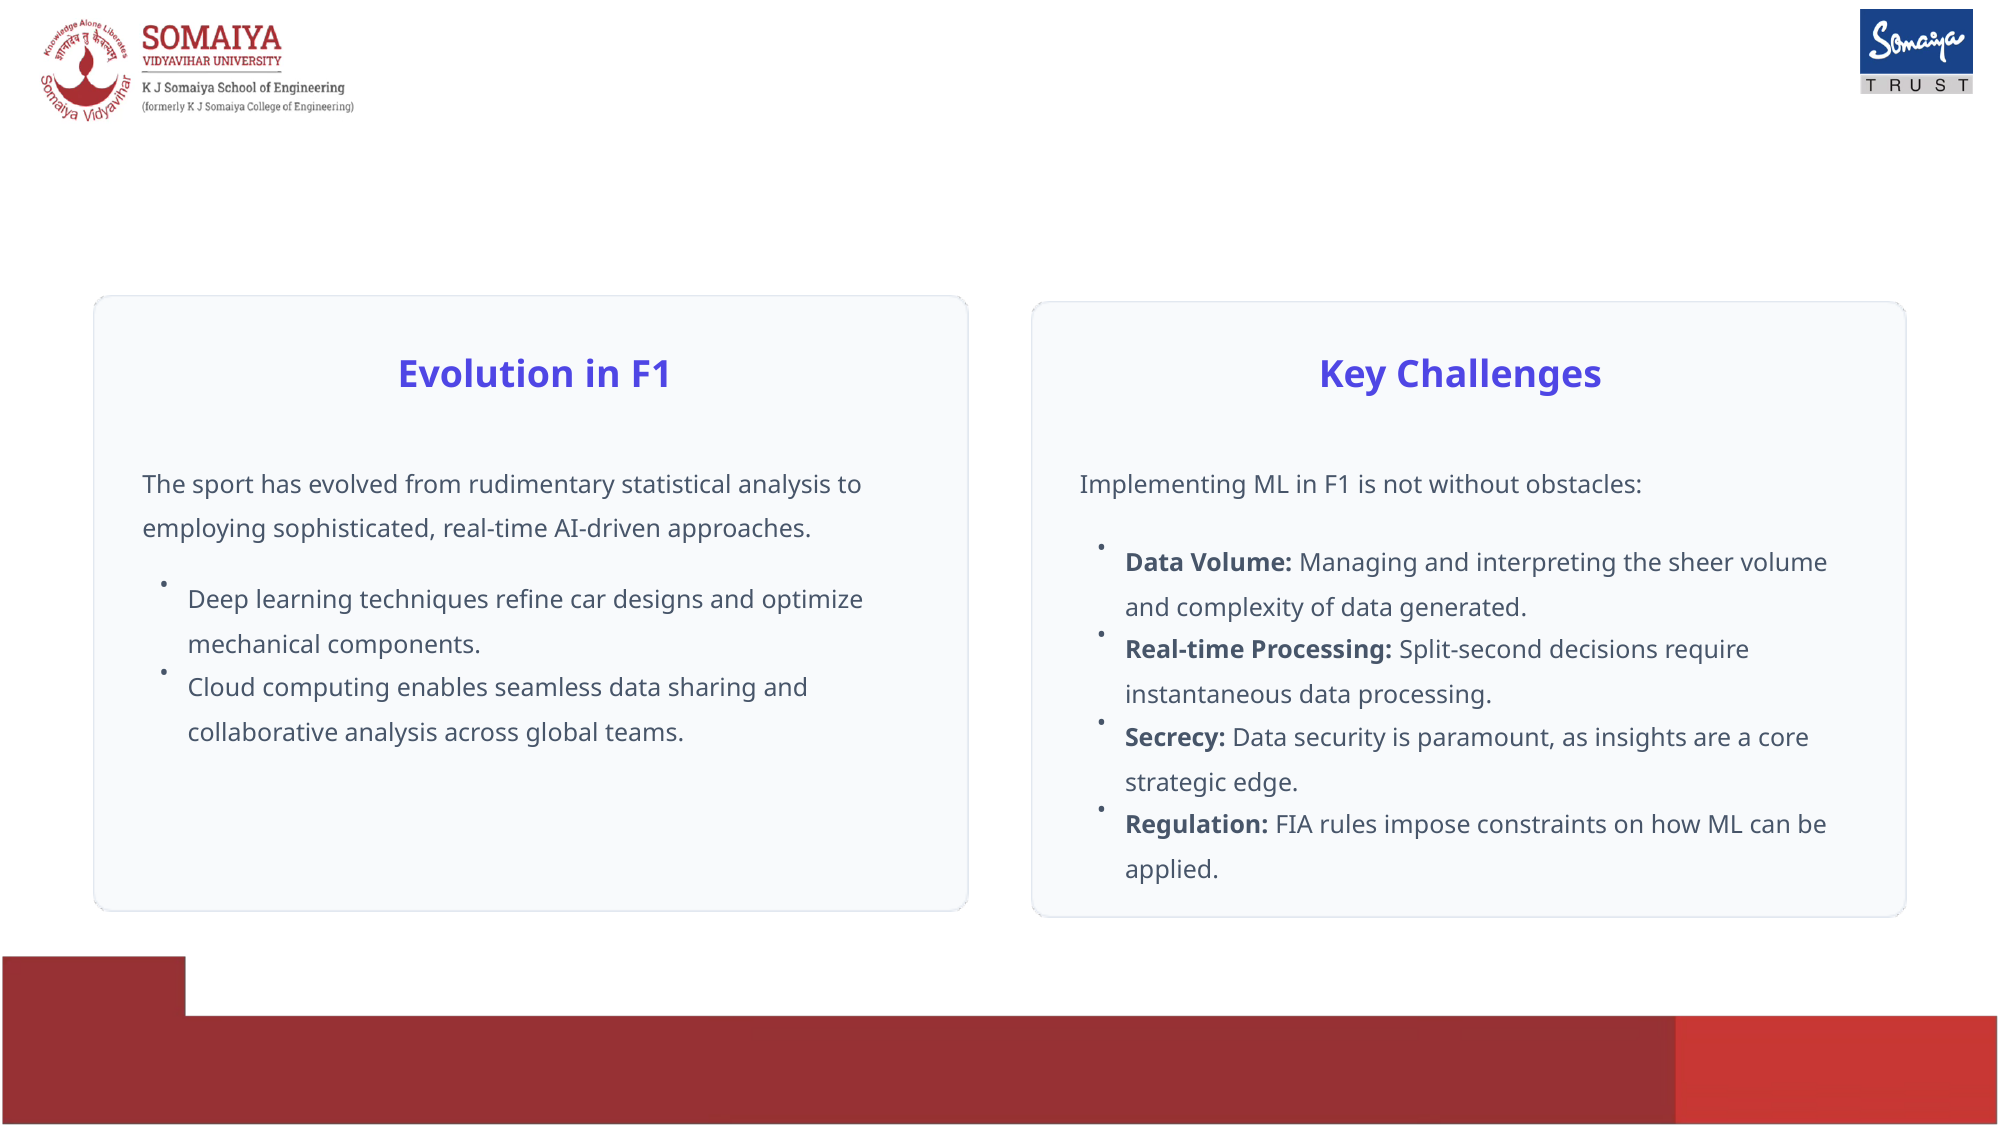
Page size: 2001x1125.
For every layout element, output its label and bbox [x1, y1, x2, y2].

picture [1031, 301, 1907, 918]
picture [1860, 9, 1973, 94]
picture [0, 953, 2000, 1125]
picture [11, 0, 379, 128]
picture [93, 295, 970, 912]
